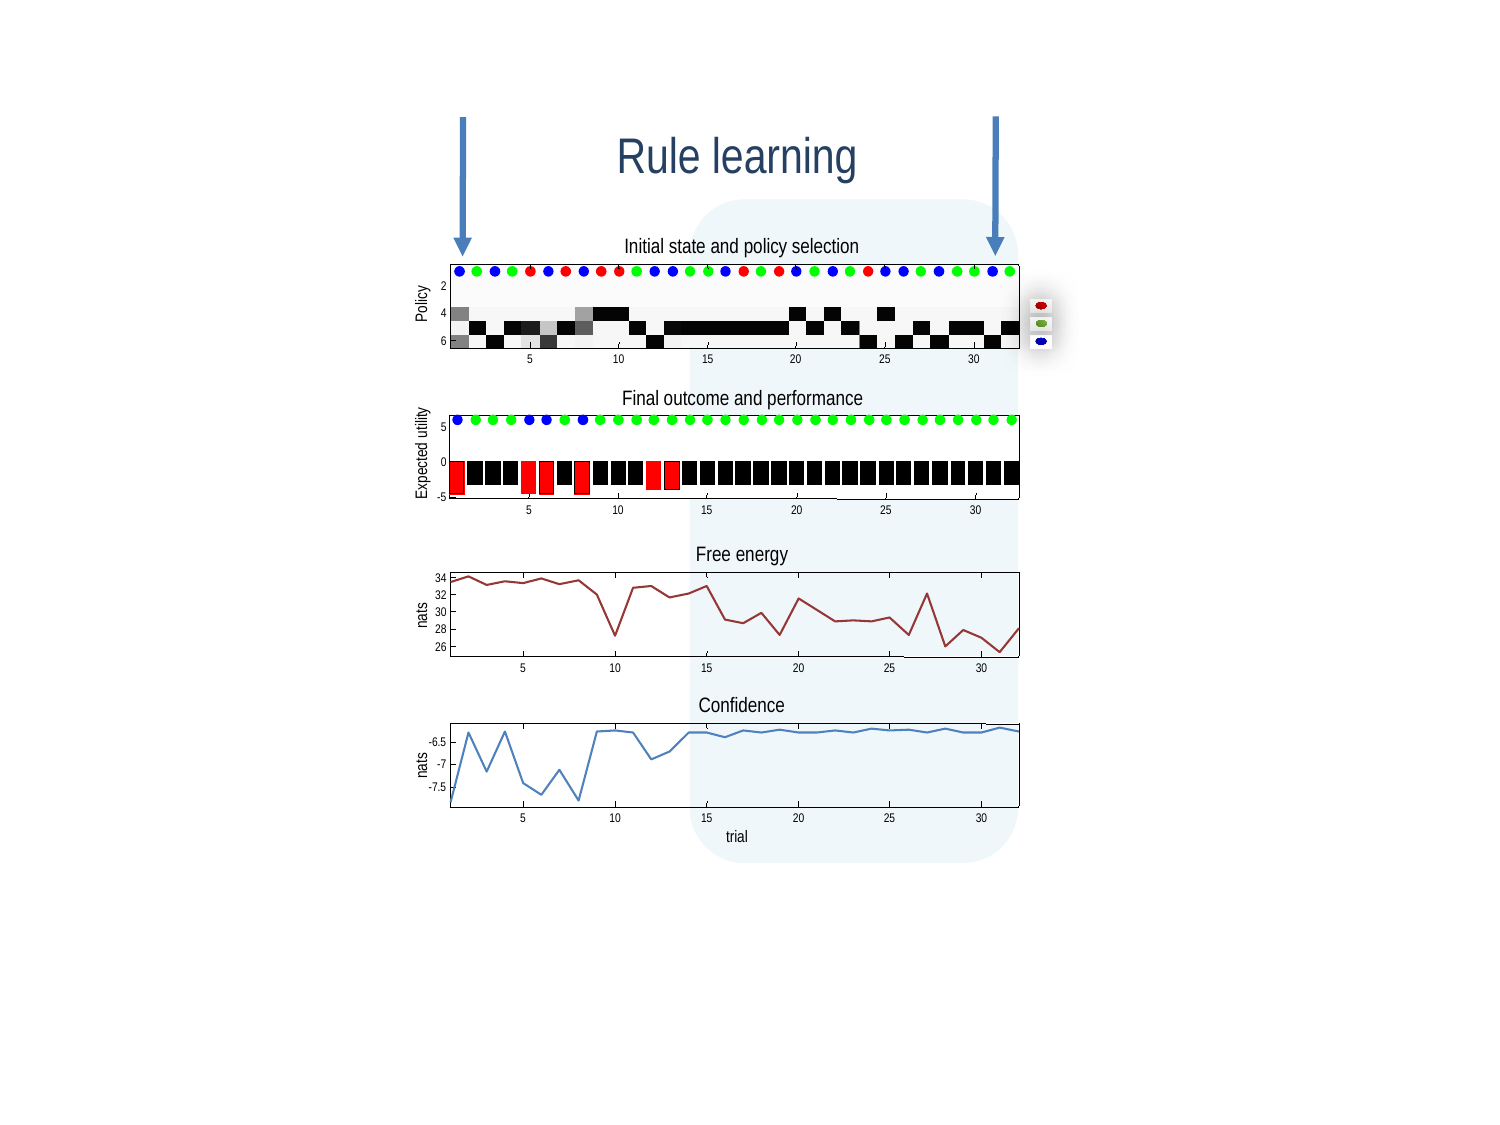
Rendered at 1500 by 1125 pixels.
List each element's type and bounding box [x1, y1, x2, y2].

text_box [462, 116, 996, 257]
text_box [410, 199, 1052, 864]
